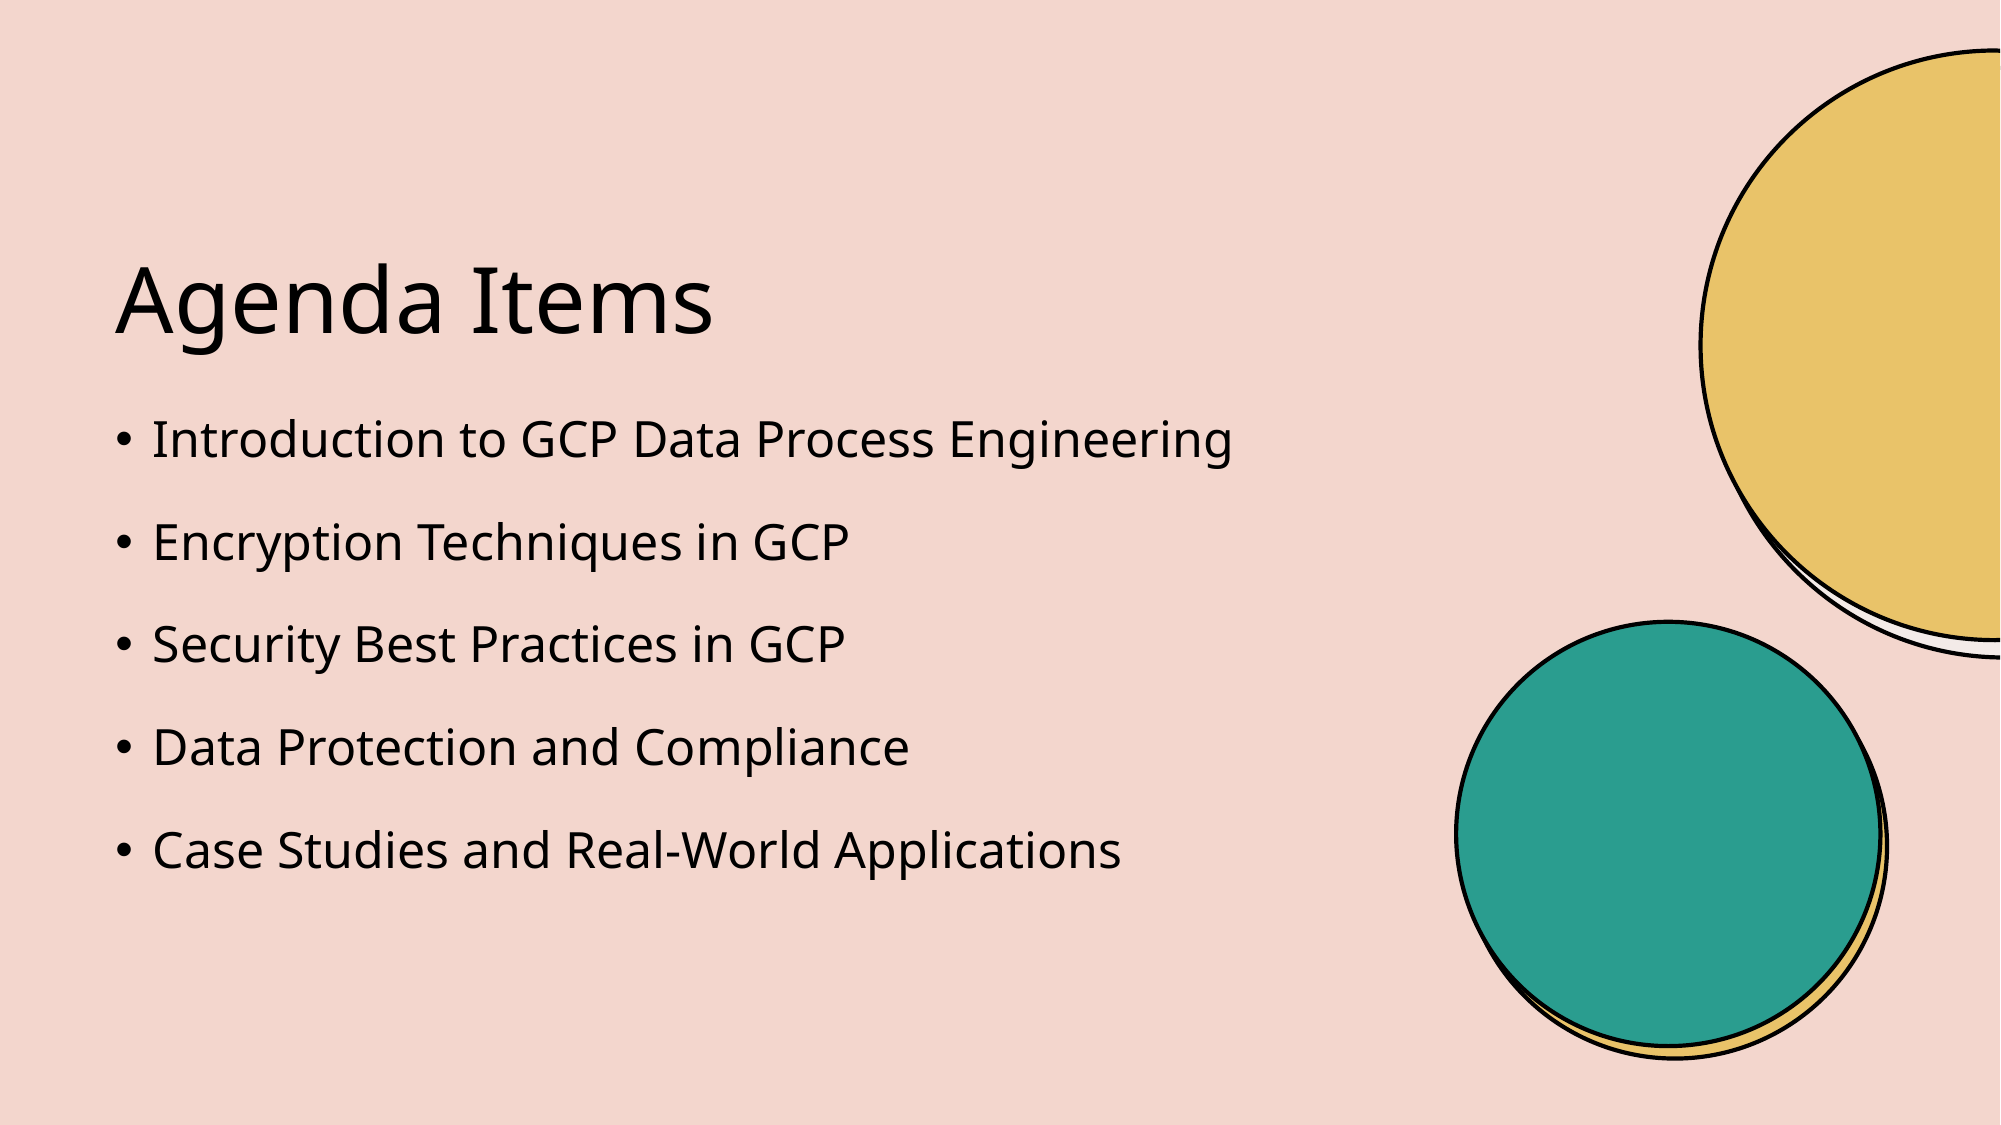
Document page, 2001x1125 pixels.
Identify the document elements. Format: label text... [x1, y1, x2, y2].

title Agenda Items [100, 108, 1434, 364]
list Introduction to GCP Data Process Engineering Encryption Techniques in GCP Security Best Practices in GCP Data Protection and Compliance Case Studies and Real-World Applications [100, 382, 1434, 989]
